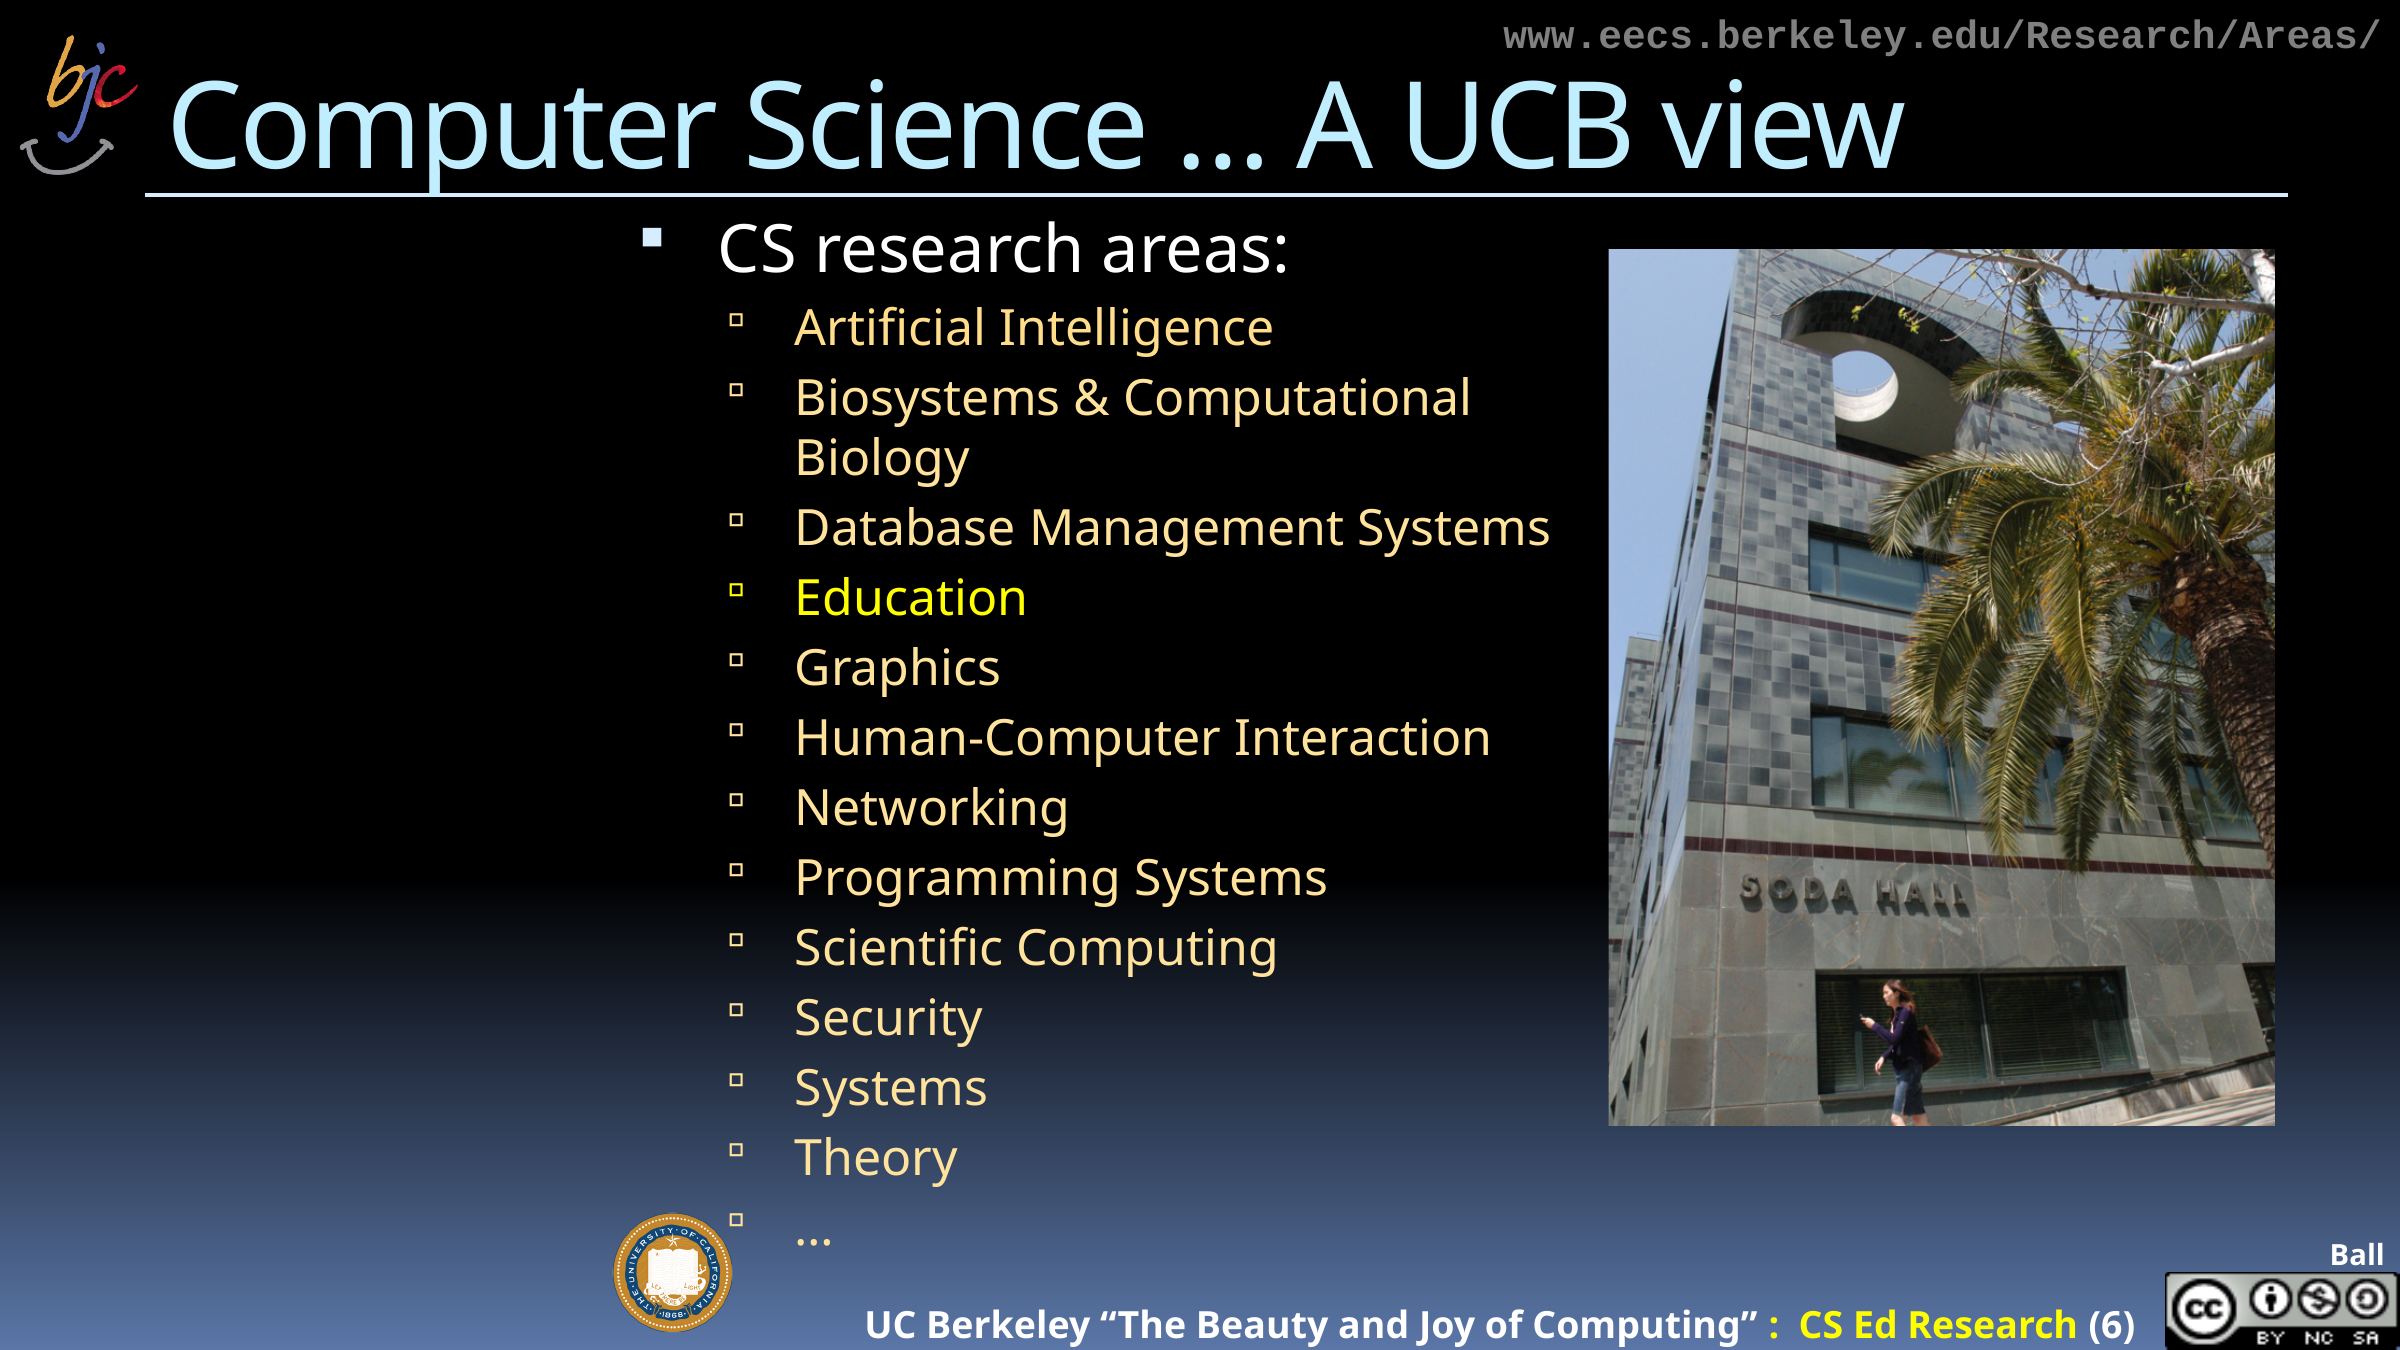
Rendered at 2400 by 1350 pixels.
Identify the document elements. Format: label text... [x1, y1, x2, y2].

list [1608, 249, 2276, 1126]
picture [612, 1240, 733, 1333]
text_box www.eecs.berkeley.edu/Research/Areas/ [599, 0, 2400, 66]
picture [19, 35, 138, 175]
title Computer Science … A UCB view [144, 36, 2288, 187]
picture [2165, 1272, 2400, 1350]
list CS research areas: Artificial Intelligence Biosystems & Computational Biology Database Management Systems Education Graphics Human-Computer Interaction Networking Programming Systems Scientific Computing Security Systems Theory … [599, 194, 1588, 1240]
